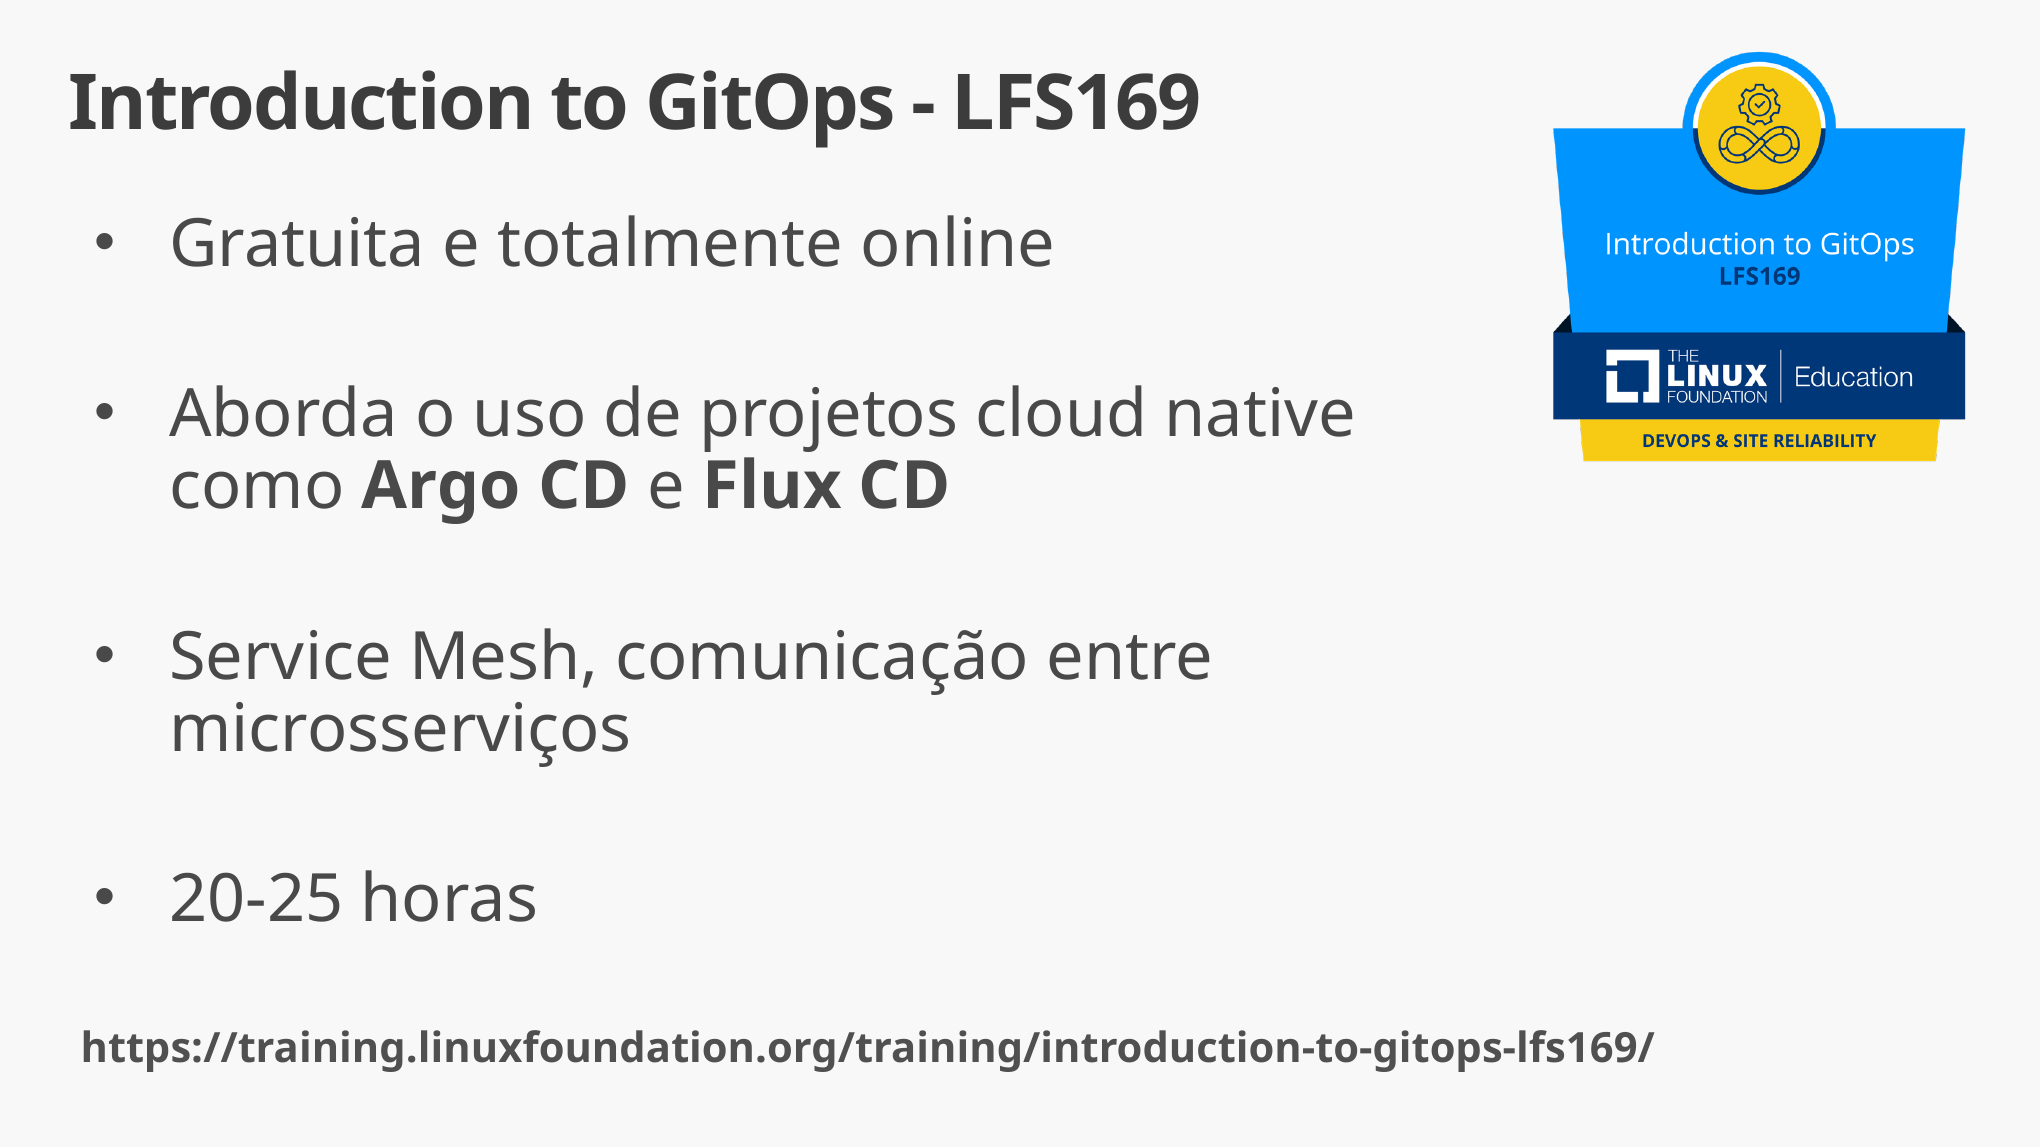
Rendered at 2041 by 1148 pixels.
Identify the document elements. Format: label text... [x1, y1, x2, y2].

text_box https://training.linuxfoundation.org/training/introduction-to-gitops-lfs169/ [65, 1013, 1994, 1078]
picture [1551, 49, 1966, 464]
title Introduction to GitOps - LFS169 [45, 48, 1683, 199]
list Gratuita e totalmente online Aborda o uso de projetos cloud native como Argo CD e Flux CD Service Mesh, comunicação entre microsserviços 20-25 horas [70, 193, 1571, 903]
